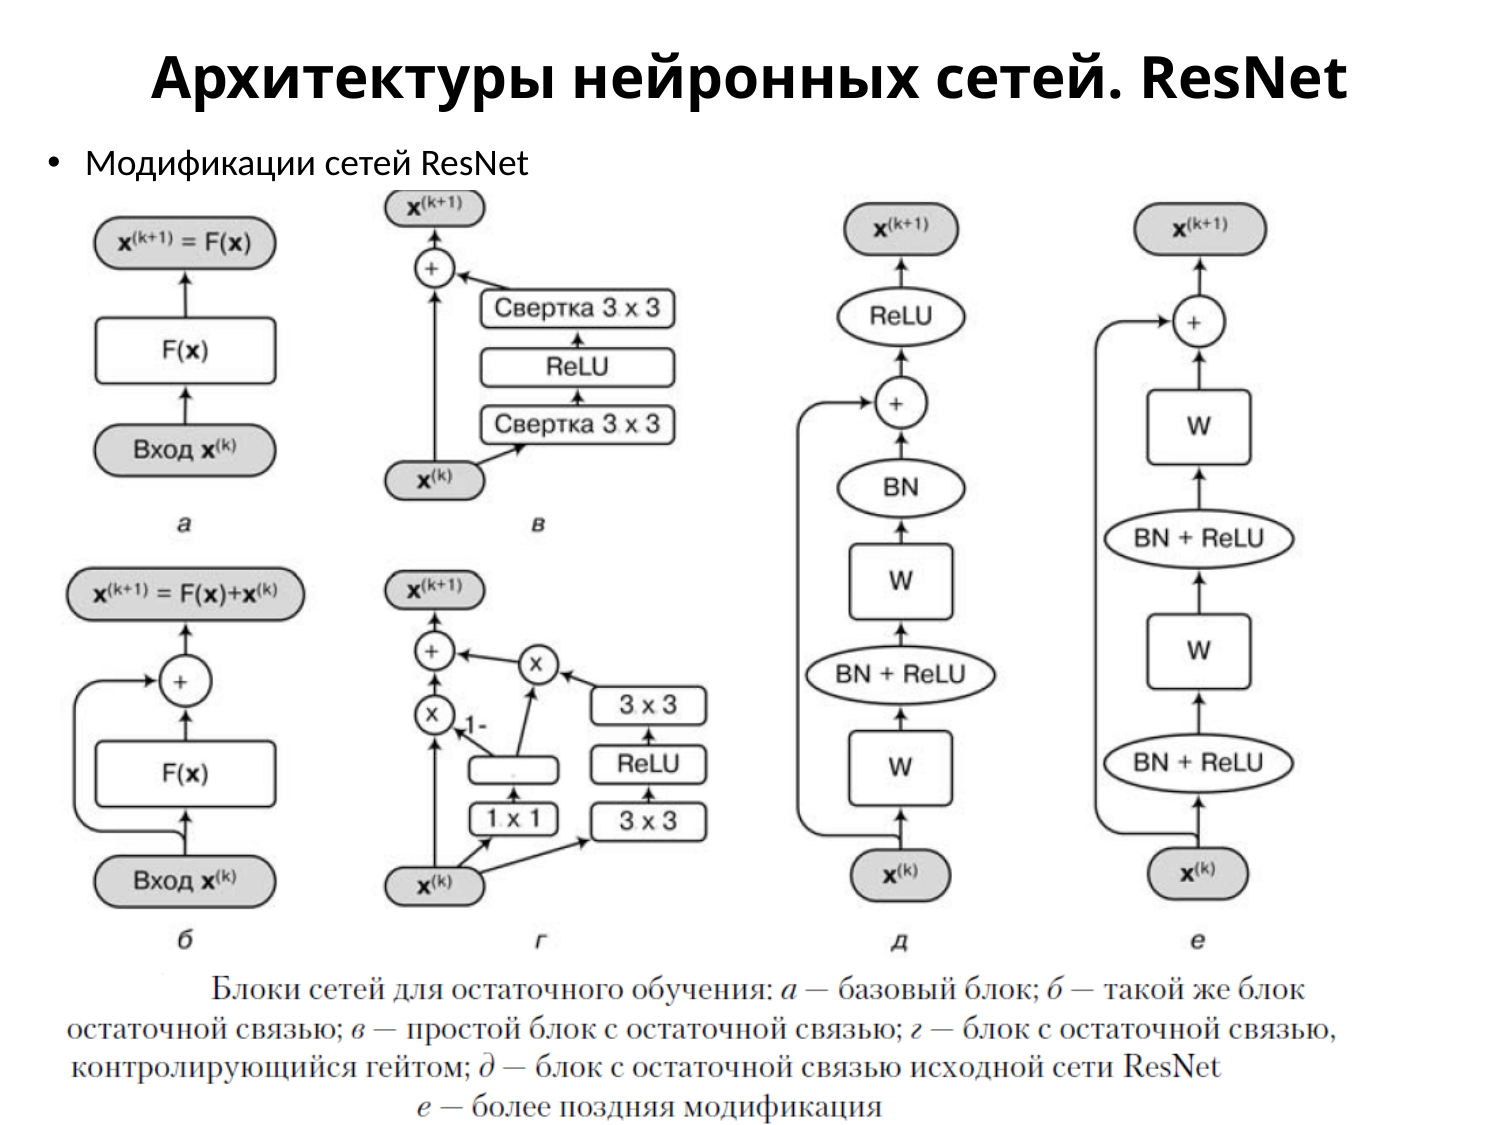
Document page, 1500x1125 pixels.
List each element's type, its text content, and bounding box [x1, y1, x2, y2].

picture [30, 190, 1338, 1125]
title Архитектуры нейронных сетей. ResNet [103, 23, 1397, 136]
list Модификации сетей ResNet [32, 136, 1468, 1022]
